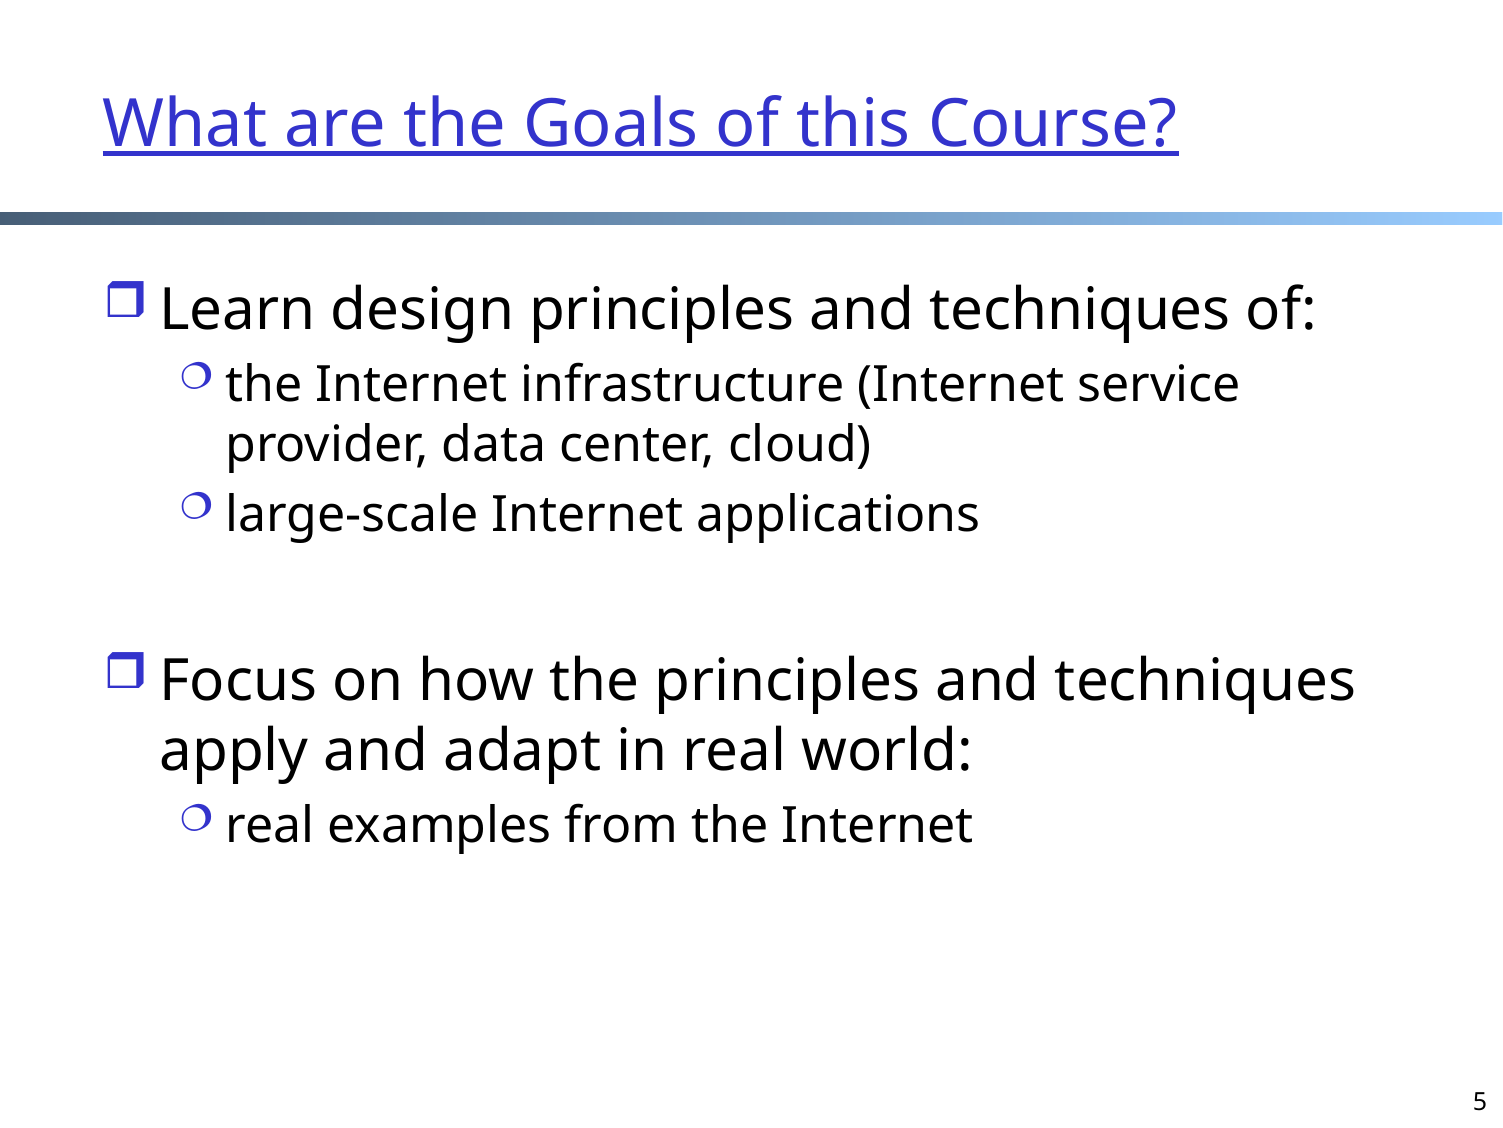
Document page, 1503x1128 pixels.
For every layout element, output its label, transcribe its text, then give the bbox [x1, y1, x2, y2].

title What are the Goals of this Course? [87, 51, 1365, 188]
slide_number 5 [1151, 1051, 1503, 1128]
list Learn design principles and techniques of: the Internet infrastructure (Internet service provider, data center, cloud) large-scale Internet applications Focus on how the principles and techniques apply and adapt in real world: real examples from the Internet [88, 263, 1376, 1064]
